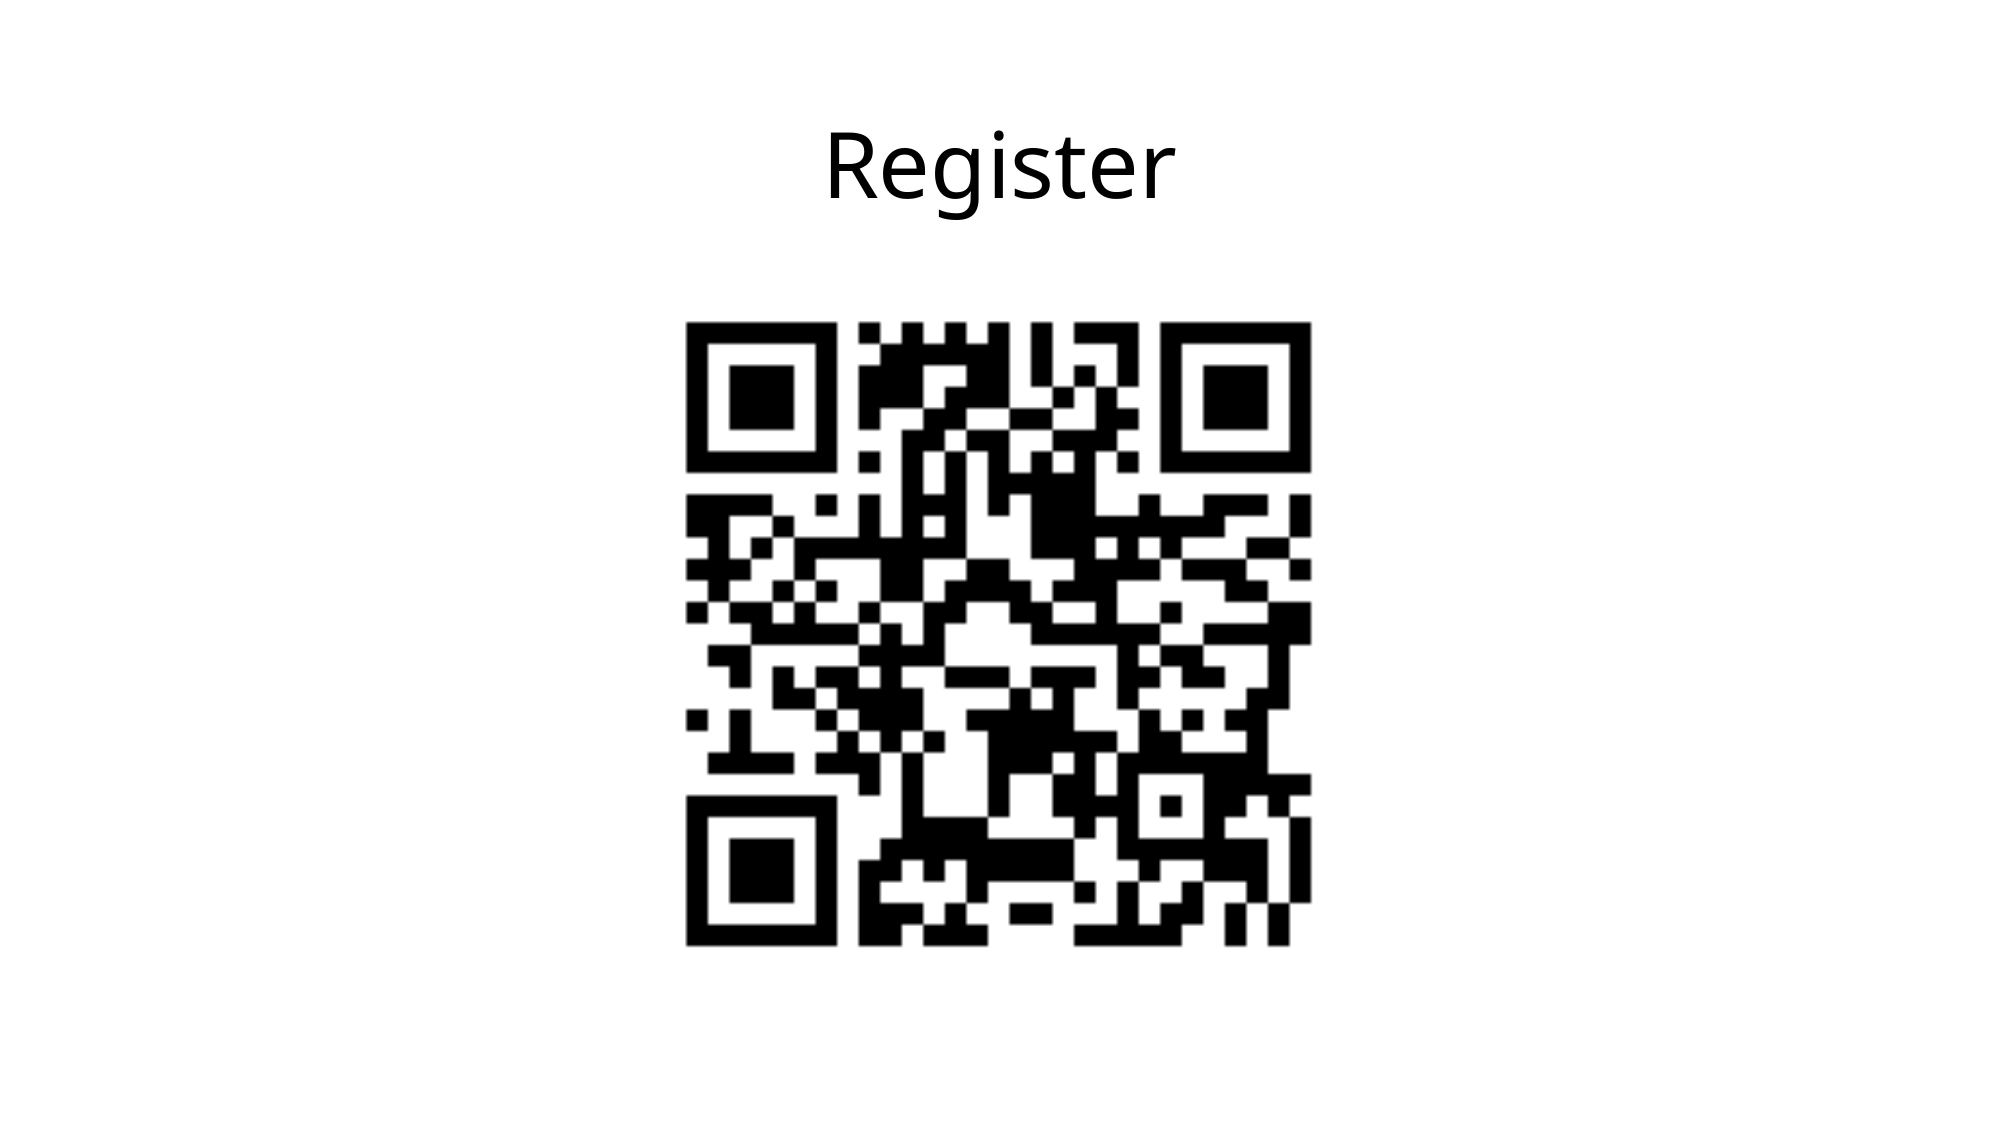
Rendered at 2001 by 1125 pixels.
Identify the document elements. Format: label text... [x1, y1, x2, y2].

title Register [137, 59, 1863, 278]
picture [641, 277, 1359, 994]
